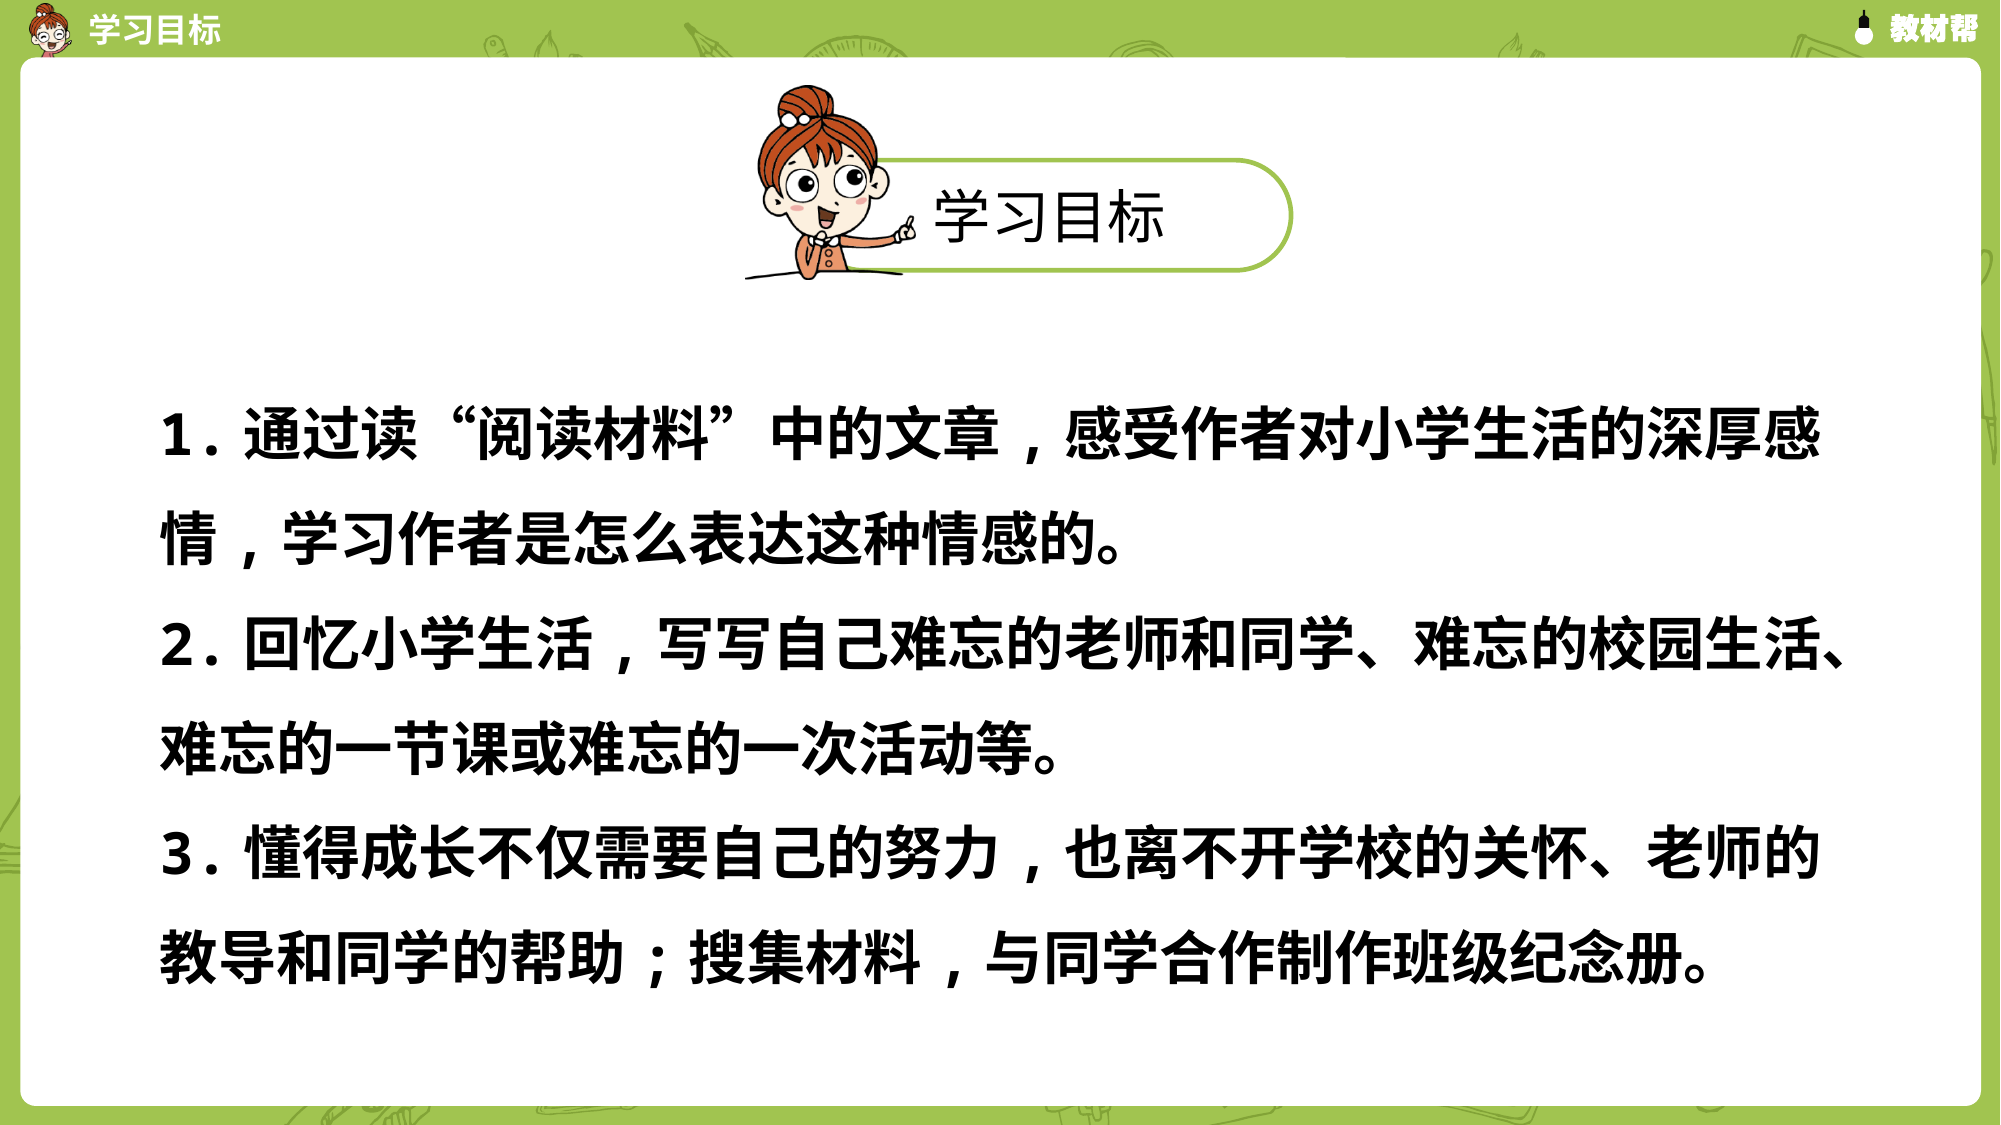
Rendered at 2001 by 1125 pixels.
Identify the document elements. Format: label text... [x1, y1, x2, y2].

text_box 学习目标 [916, 159, 1293, 272]
picture [745, 85, 916, 280]
text_box 1.通过读“阅读材料”中的文章,感受作者对小学生活的深厚感情,学习作者是怎么表达这种情感的。 2.回忆小学生活,写写自己难忘的老师和同学、难忘的校园生活、难忘的一节课或难忘的一次活动等。 3.懂得成长不仅需要自己的努力,也离不开学校的关怀、老师的教导和同学的帮助;搜集材料,与同学合作制作班级纪念册。 [145, 354, 1891, 999]
picture [29, 3, 72, 58]
